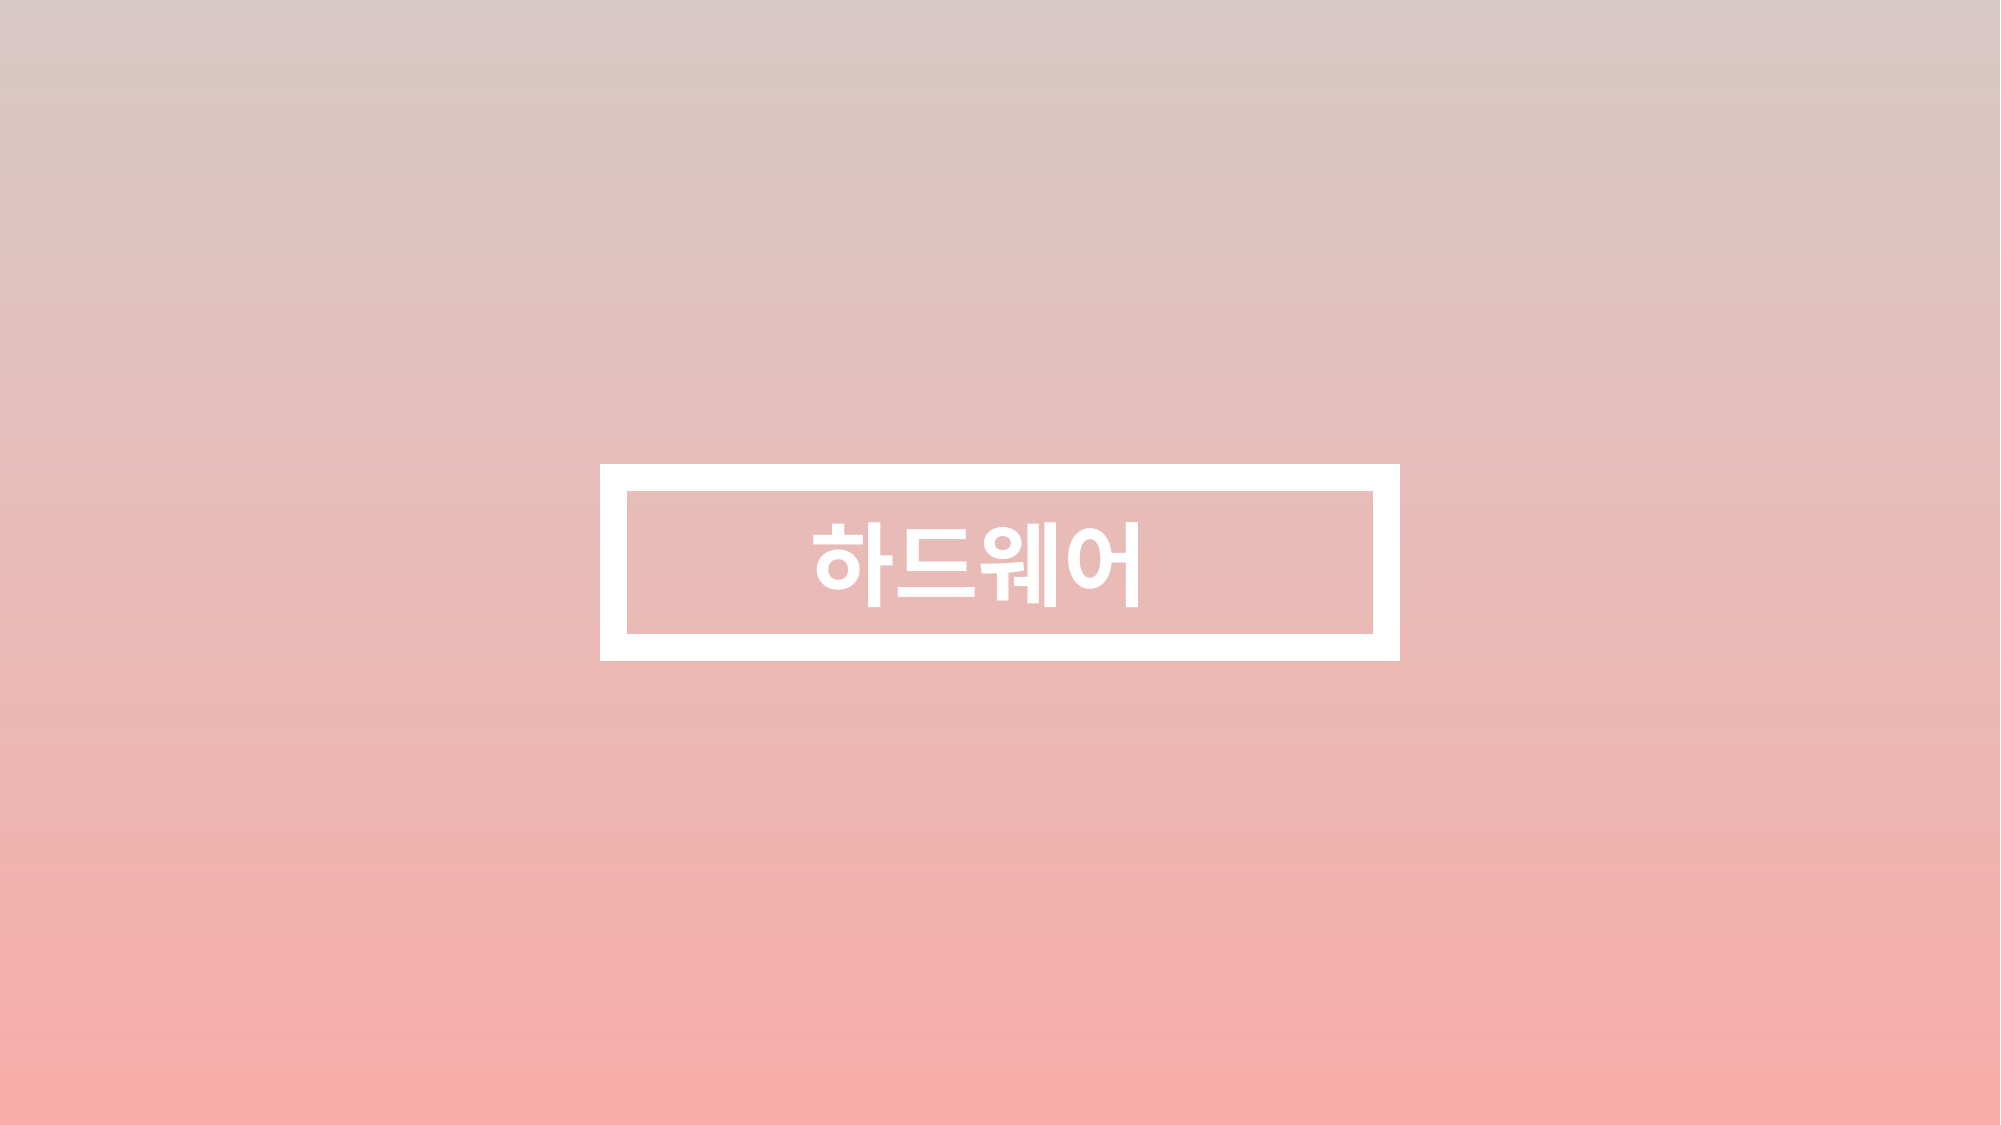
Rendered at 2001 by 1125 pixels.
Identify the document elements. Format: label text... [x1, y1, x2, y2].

text_box [613, 477, 1387, 648]
text_box 하드웨어 [795, 500, 1293, 626]
